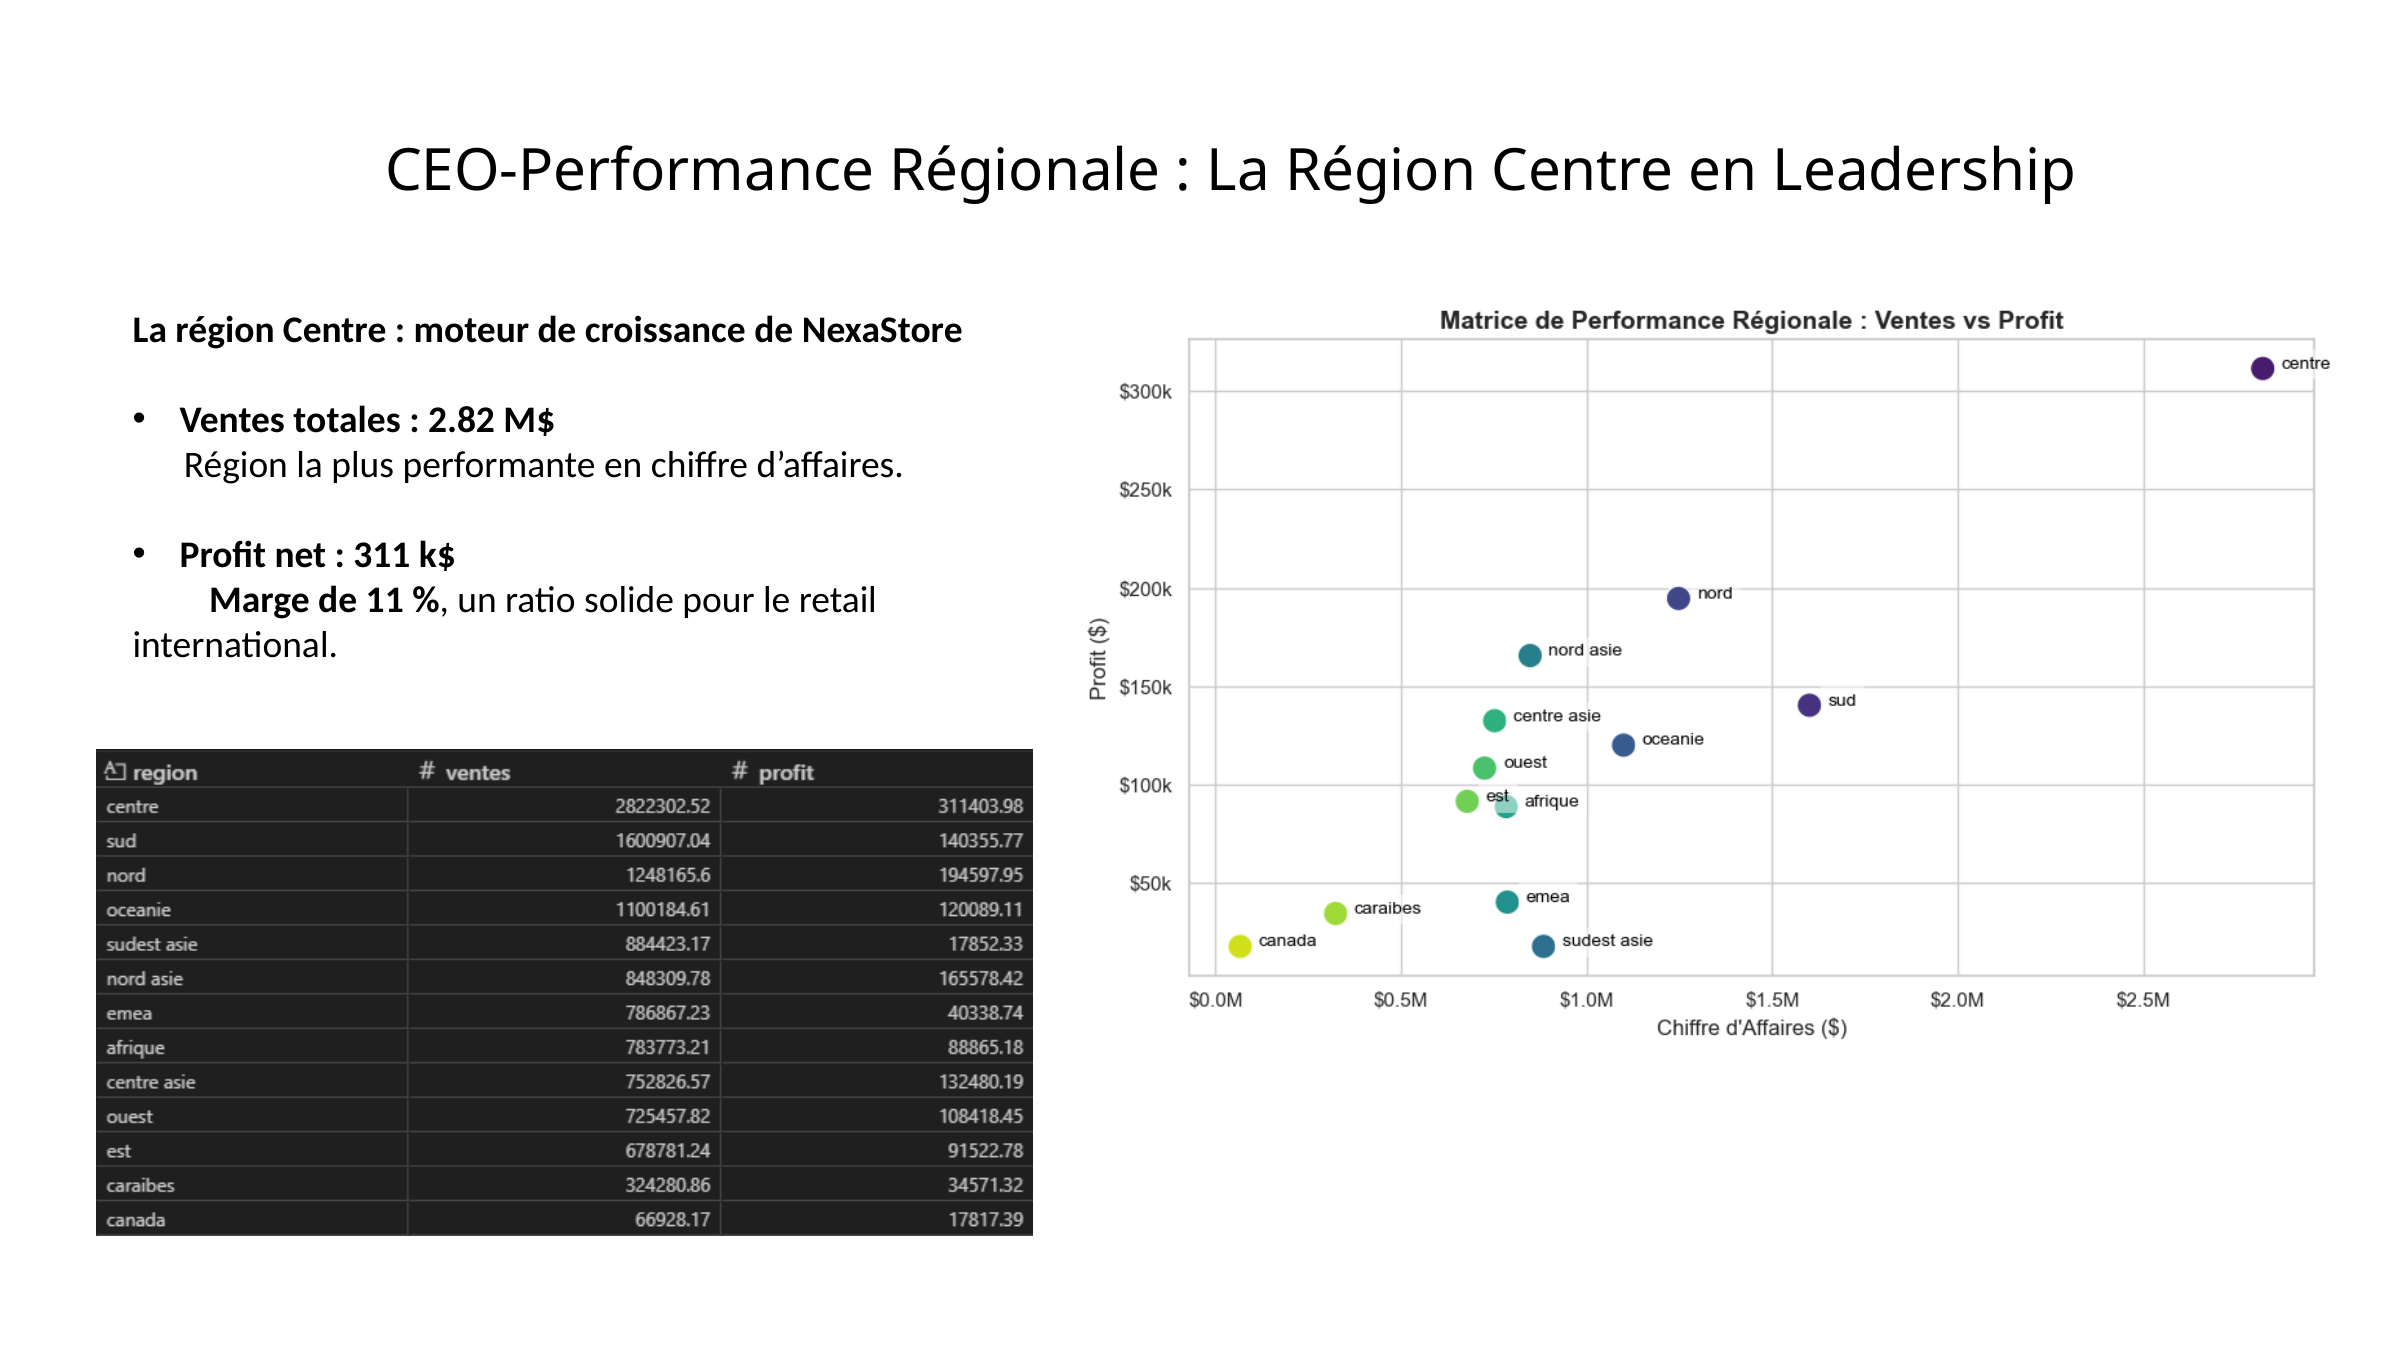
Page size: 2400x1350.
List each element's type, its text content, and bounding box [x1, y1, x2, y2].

text_box CEO-Performance Régionale : La Région Centre en Leadership [151, 86, 2311, 222]
text_box La région Centre : moteur de croissance de NexaStore Ventes totales : 2.82 M$ Région la plus performante en chiffre d’affaires. Profit net : 311 k$ Marge de 11 %, un ratio solide pour le retail international. [117, 298, 1011, 749]
picture [1077, 298, 2344, 1052]
picture [96, 749, 1033, 1236]
